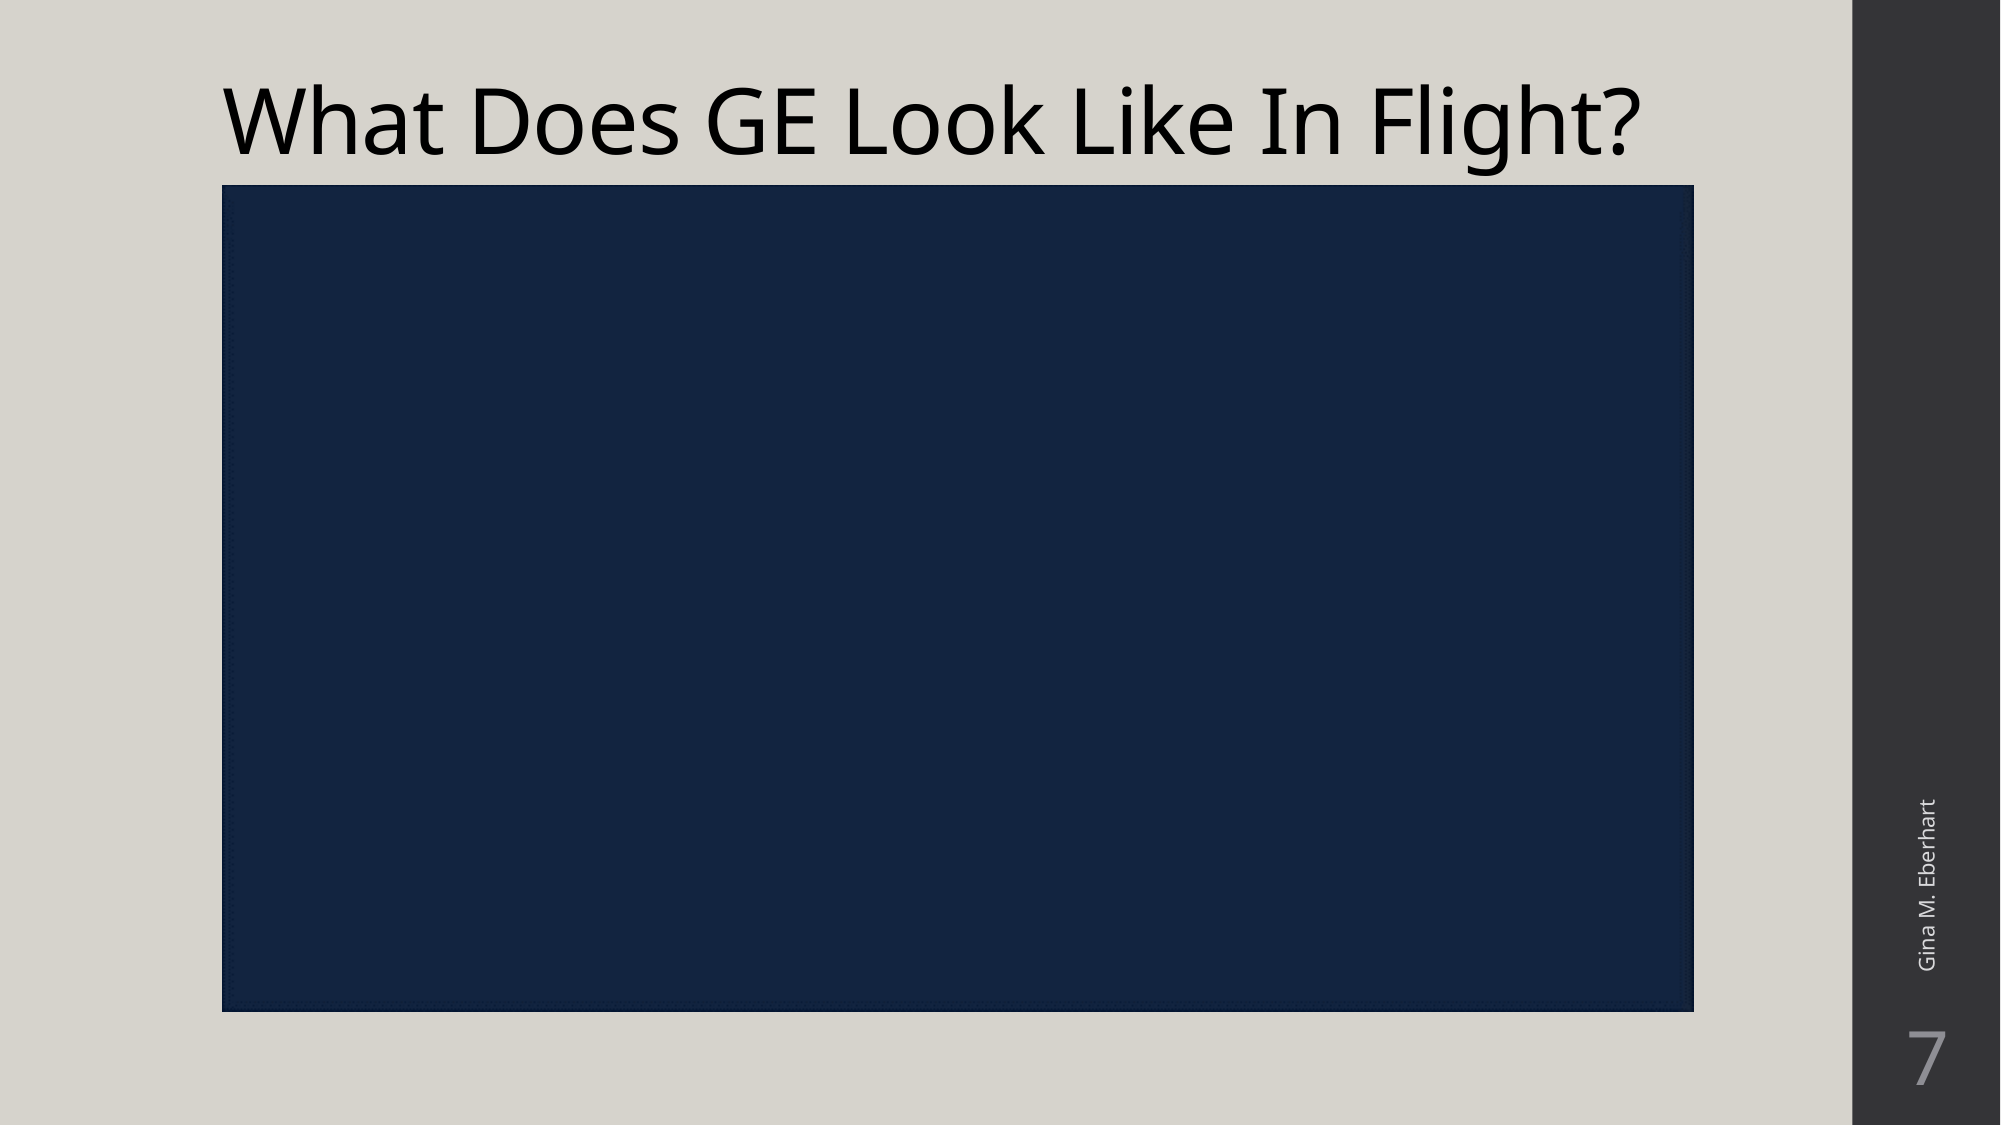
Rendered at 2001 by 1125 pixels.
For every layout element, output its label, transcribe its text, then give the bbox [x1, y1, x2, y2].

slide_number 7 [1852, 1012, 2000, 1110]
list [221, 184, 1695, 1013]
footer Gina M. Eberhart [1897, 400, 1958, 988]
title What Does GE Look Like In Flight? [206, 0, 1797, 182]
